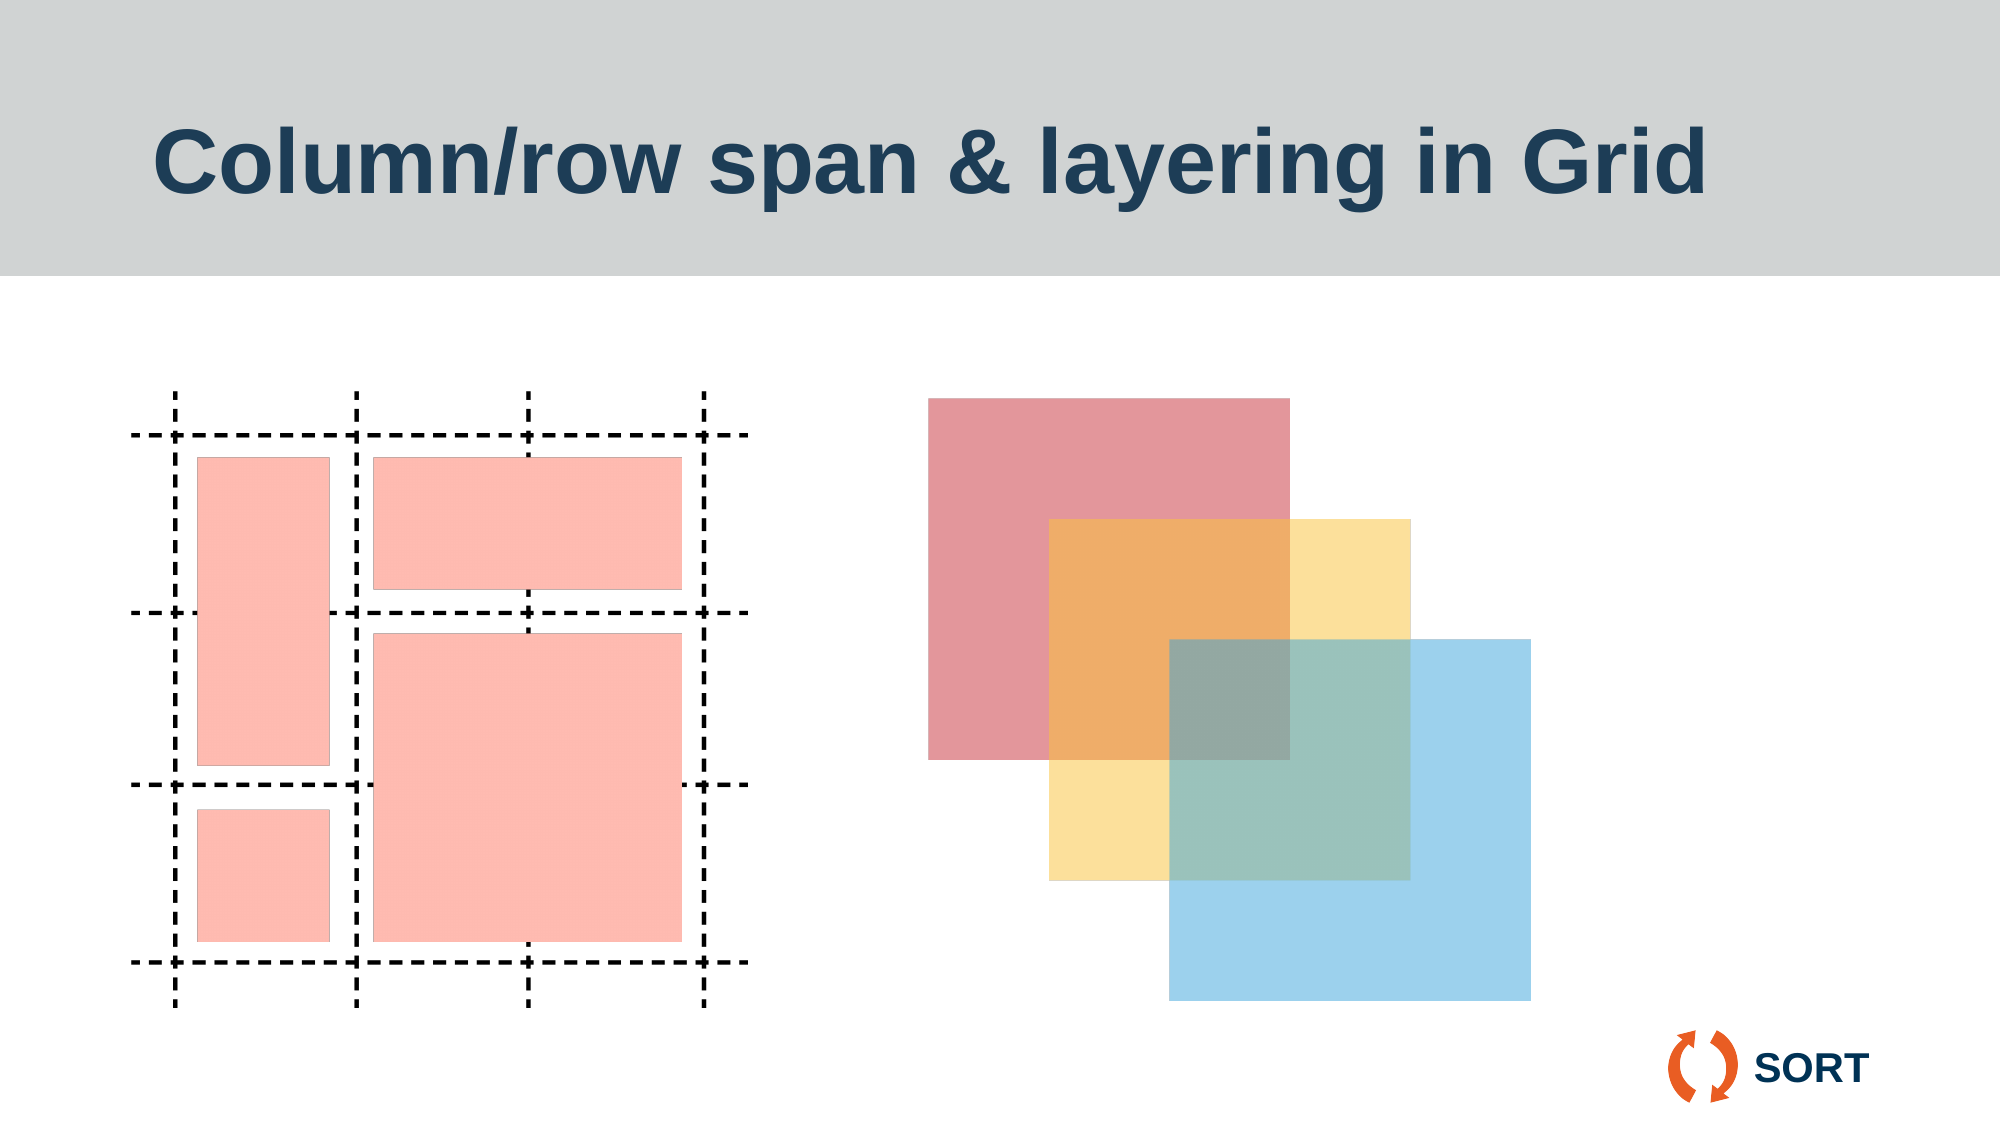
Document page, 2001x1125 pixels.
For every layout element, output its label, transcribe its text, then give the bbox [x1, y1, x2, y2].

title Column/row span & layering in Grid [137, 58, 1863, 269]
picture [108, 368, 771, 1031]
picture [1668, 1030, 1738, 1103]
picture [898, 368, 1561, 1031]
